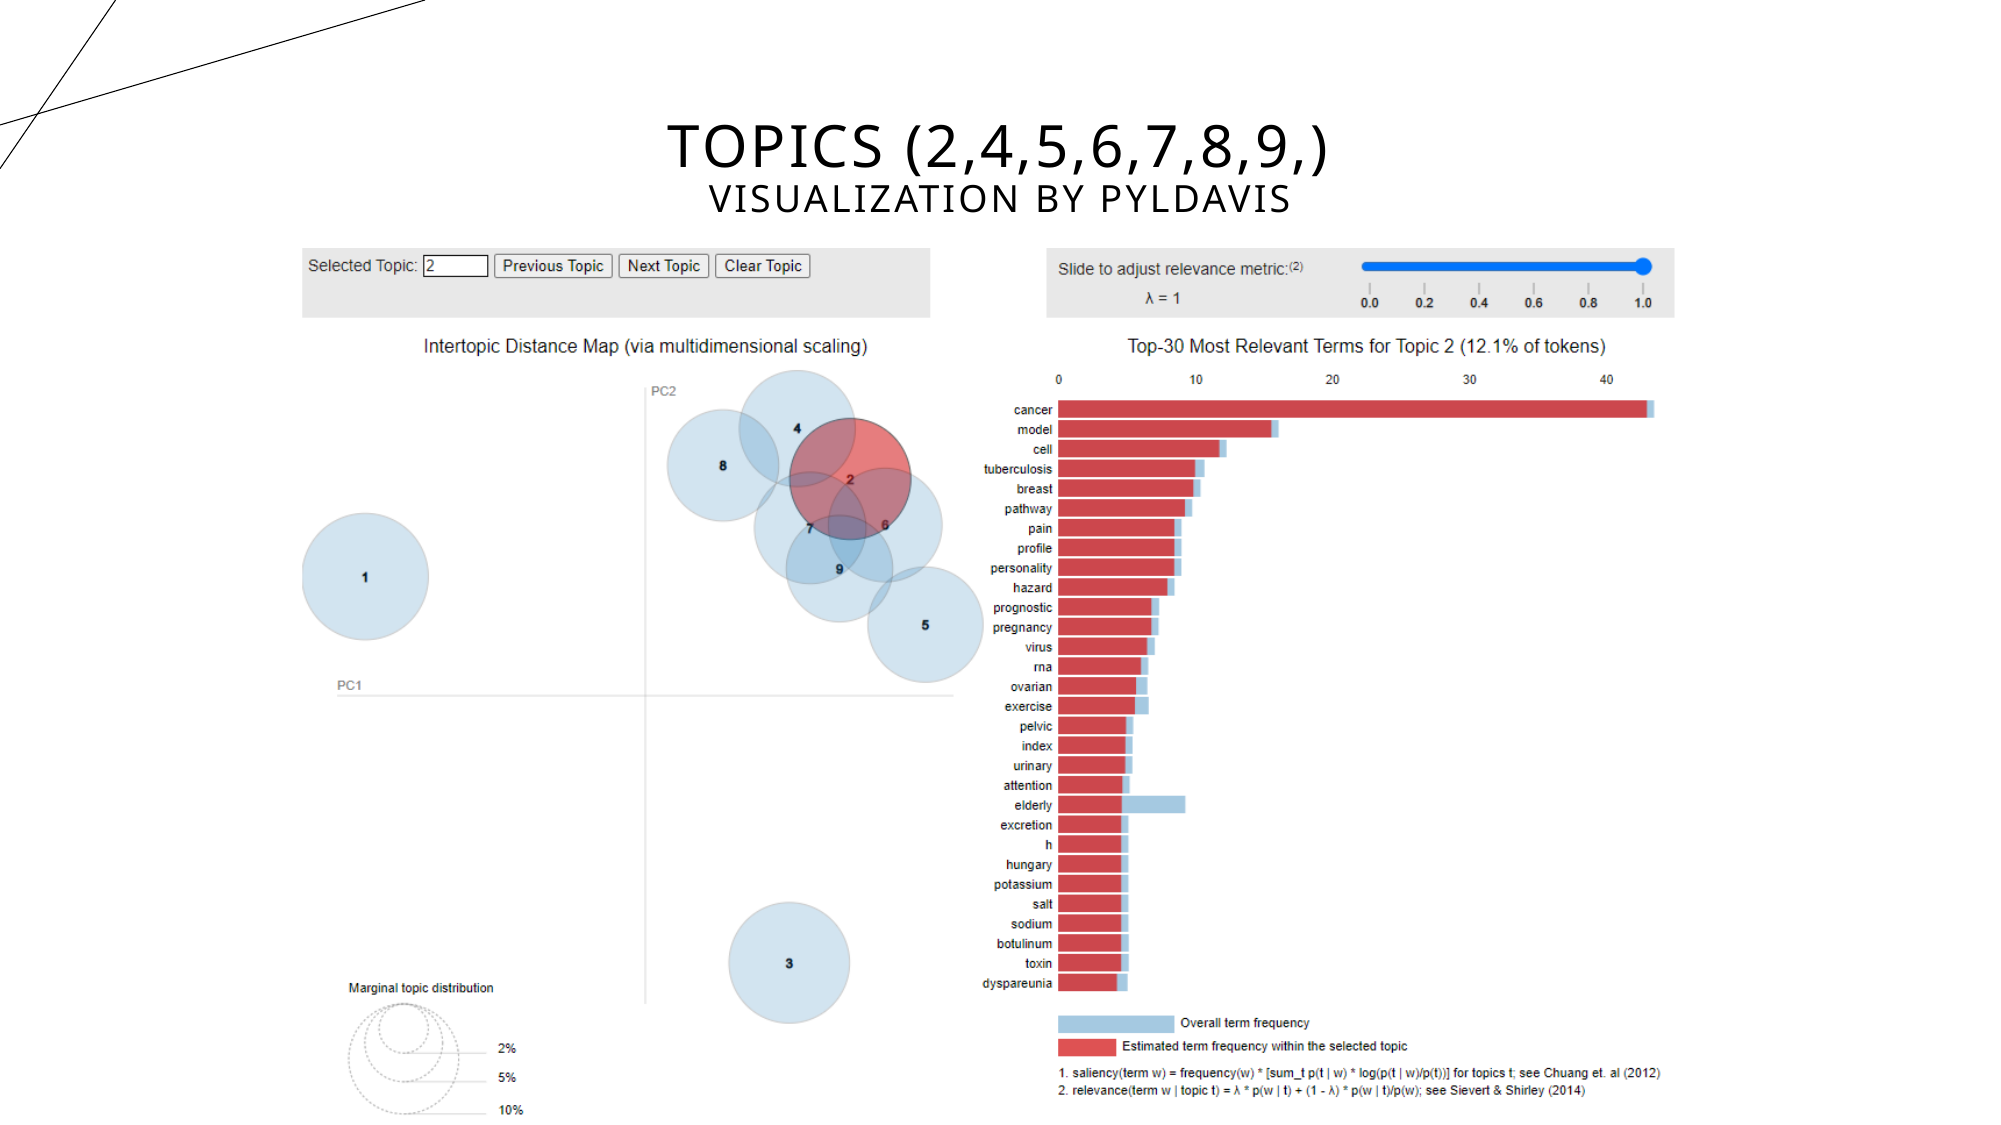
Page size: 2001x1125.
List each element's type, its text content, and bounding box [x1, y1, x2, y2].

picture [300, 248, 1699, 1125]
title Topics (2,4,5,6,7,8,9,) Visualization by pyLDAvis [137, 59, 1863, 278]
